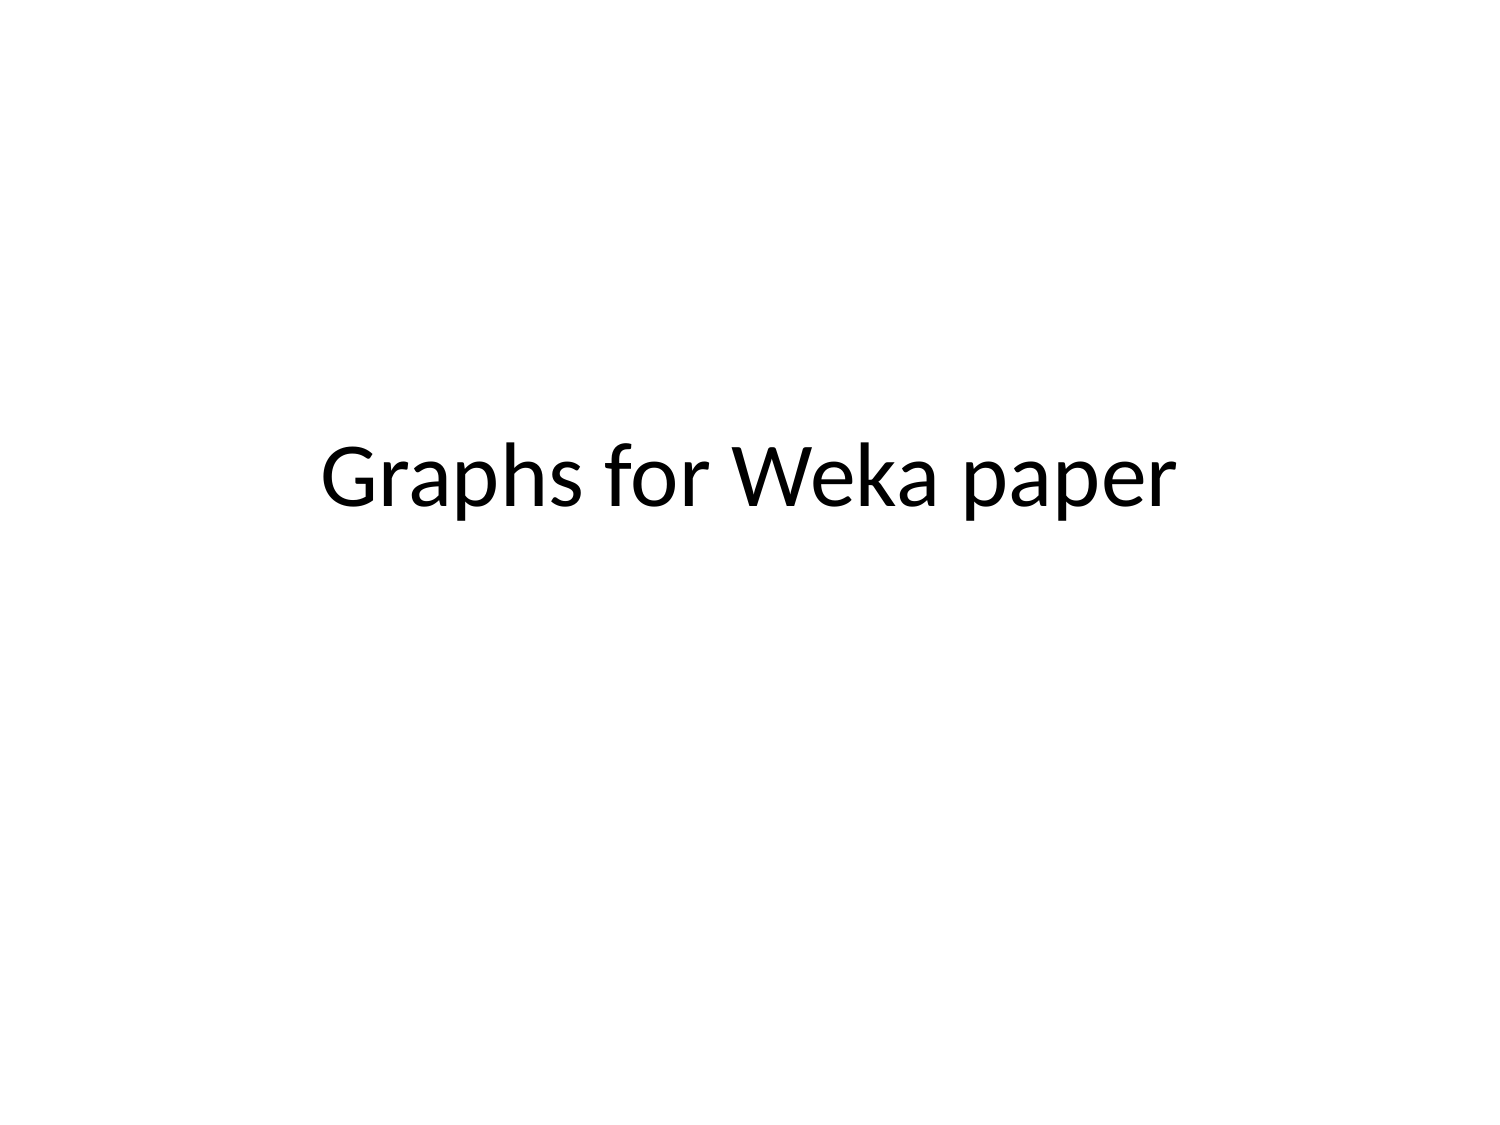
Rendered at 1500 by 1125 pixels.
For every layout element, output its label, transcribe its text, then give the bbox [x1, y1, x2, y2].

title Graphs for Weka paper [112, 349, 1388, 591]
